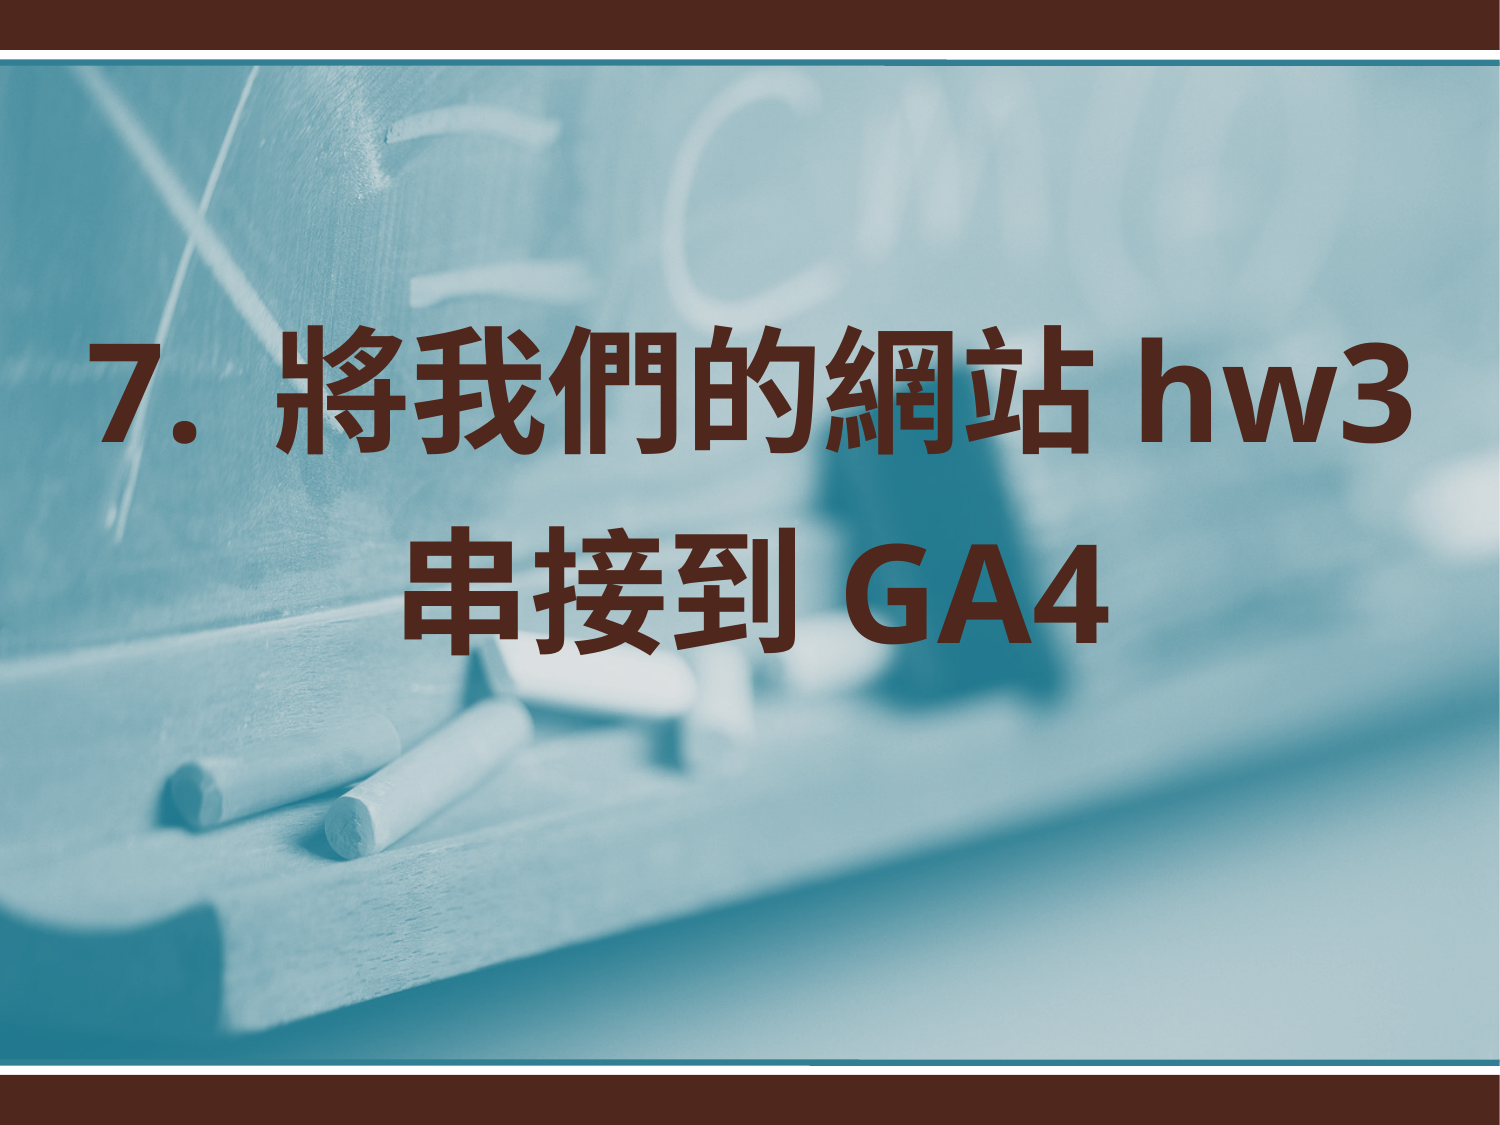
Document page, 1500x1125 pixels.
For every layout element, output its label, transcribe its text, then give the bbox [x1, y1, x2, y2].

subtitle 7. 將我們的網站hw3 串接到GA4 [55, 239, 1449, 679]
